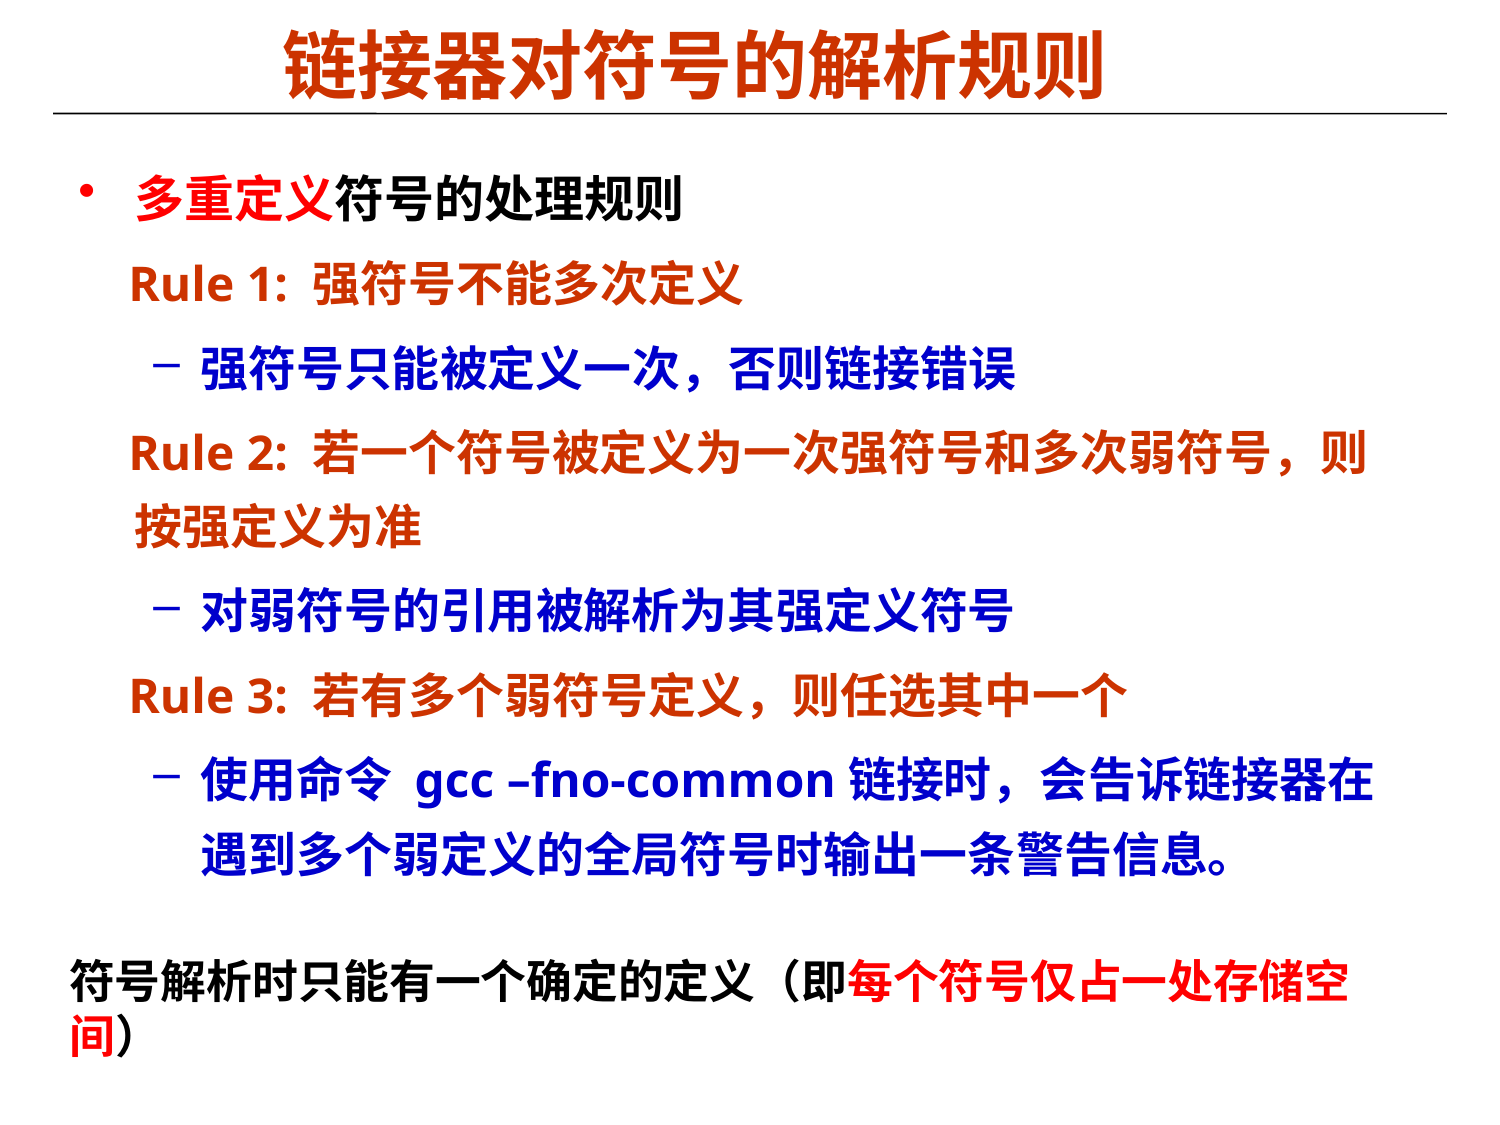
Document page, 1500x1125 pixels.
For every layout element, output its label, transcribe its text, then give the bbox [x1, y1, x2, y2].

list 多重定义符号的处理规则 Rule 1: 强符号不能多次定义 强符号只能被定义一次，否则链接错误 Rule 2: 若一个符号被定义为一次强符号和多次弱符号，则按强定义为准 对弱符号的引用被解析为其强定义符号 Rule 3: 若有多个弱符号定义，则任选其中一个 使用命令 gcc –fno-common链接时，会告诉链接器在遇到多个弱定义的全局符号时输出一条警告信息。 [63, 141, 1427, 1051]
title 链接器对符号的解析规则 [85, 6, 1305, 120]
text_box 符号解析时只能有一个确定的定义（即每个符号仅占一处存储空间） [54, 945, 1417, 1070]
